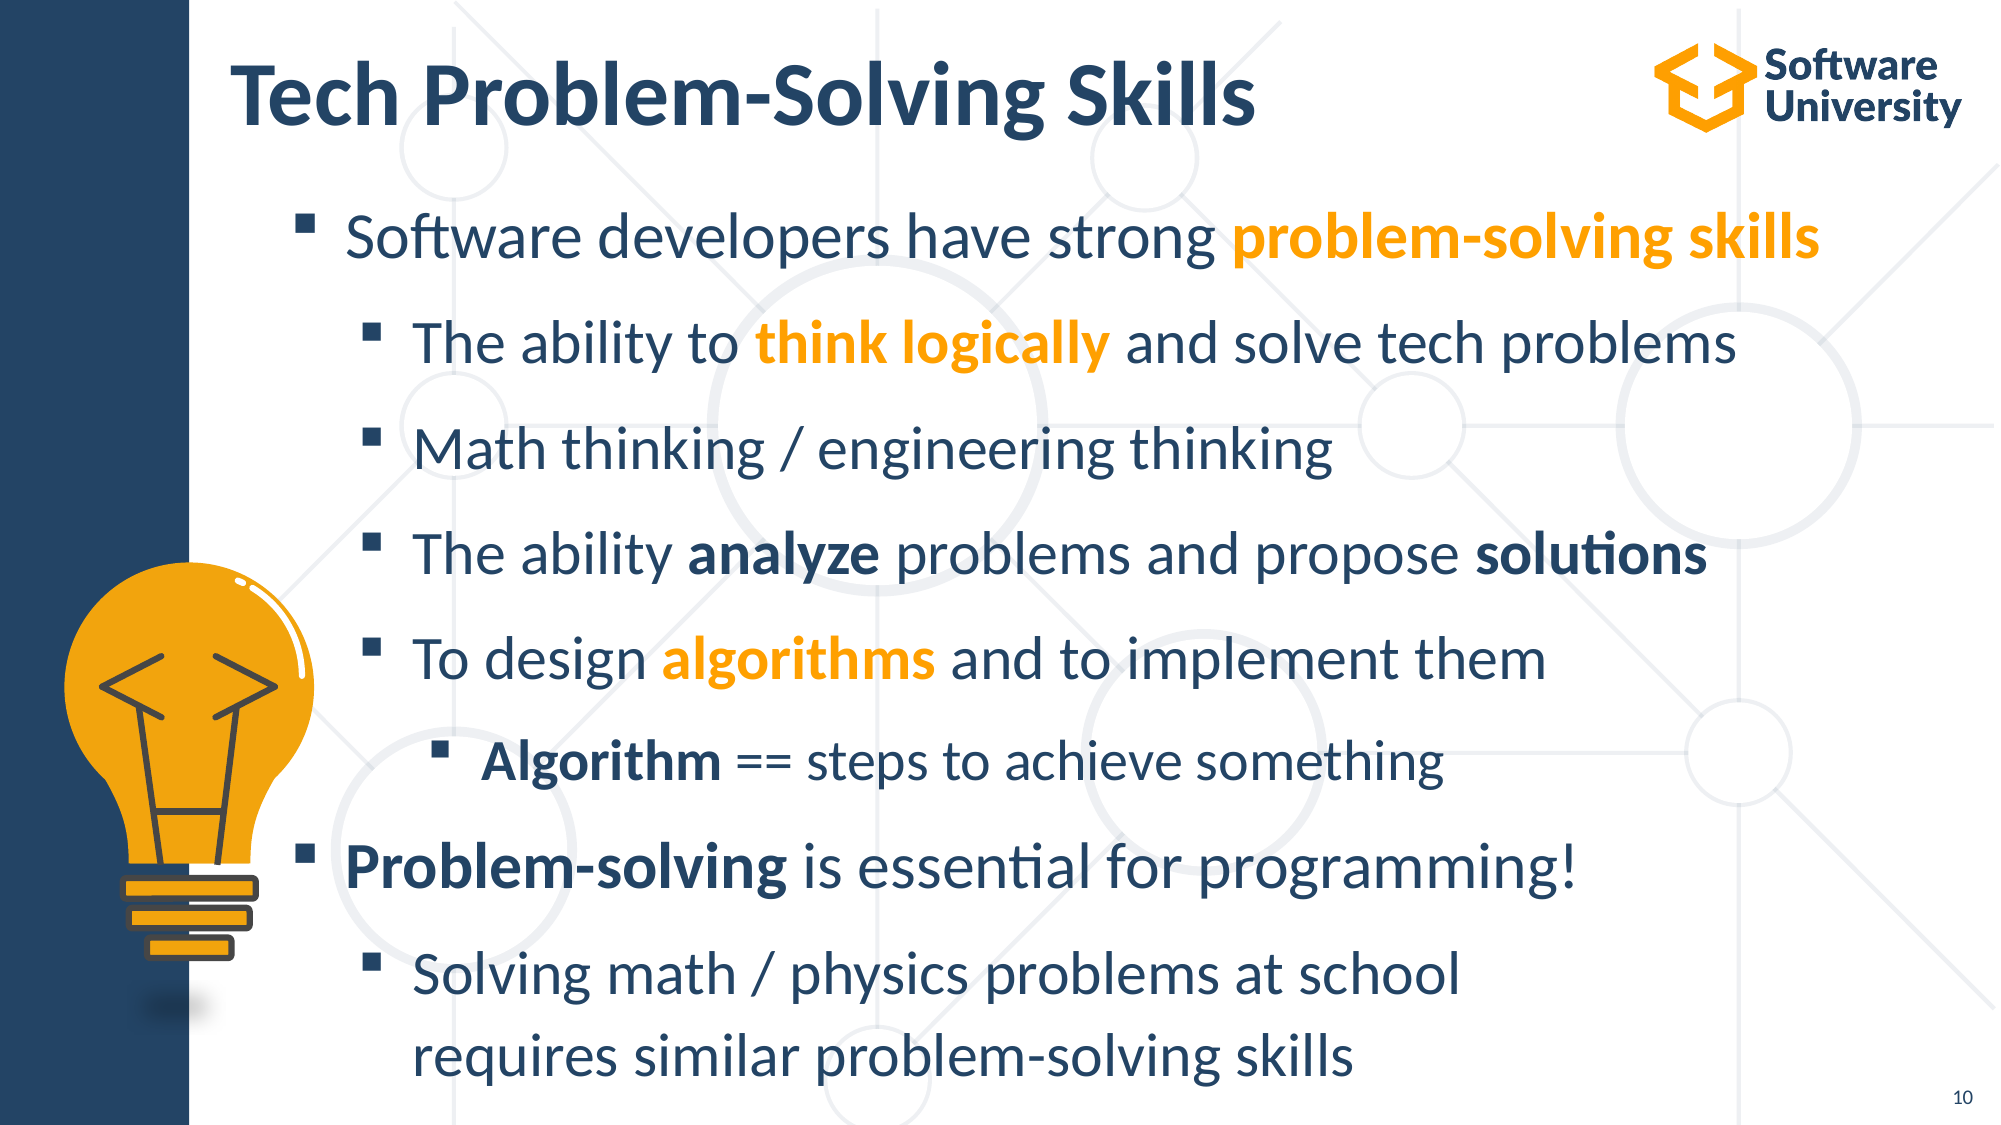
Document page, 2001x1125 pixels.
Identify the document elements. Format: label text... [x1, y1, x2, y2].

title Tech Problem-Solving Skills [212, 16, 1628, 162]
picture [1641, 31, 1973, 145]
list Software developers have strong problem-solving skills The ability to think logically and solve tech problems Math thinking / engineering thinking The ability analyze problems and propose solutions To design algorithms and to implement them Algorithm == steps to achieve something Problem-solving is essential for programming! Solving math / physics problems at school requires similar problem-solving skills [272, 178, 1978, 1104]
slide_number 10 [1927, 1067, 1989, 1117]
